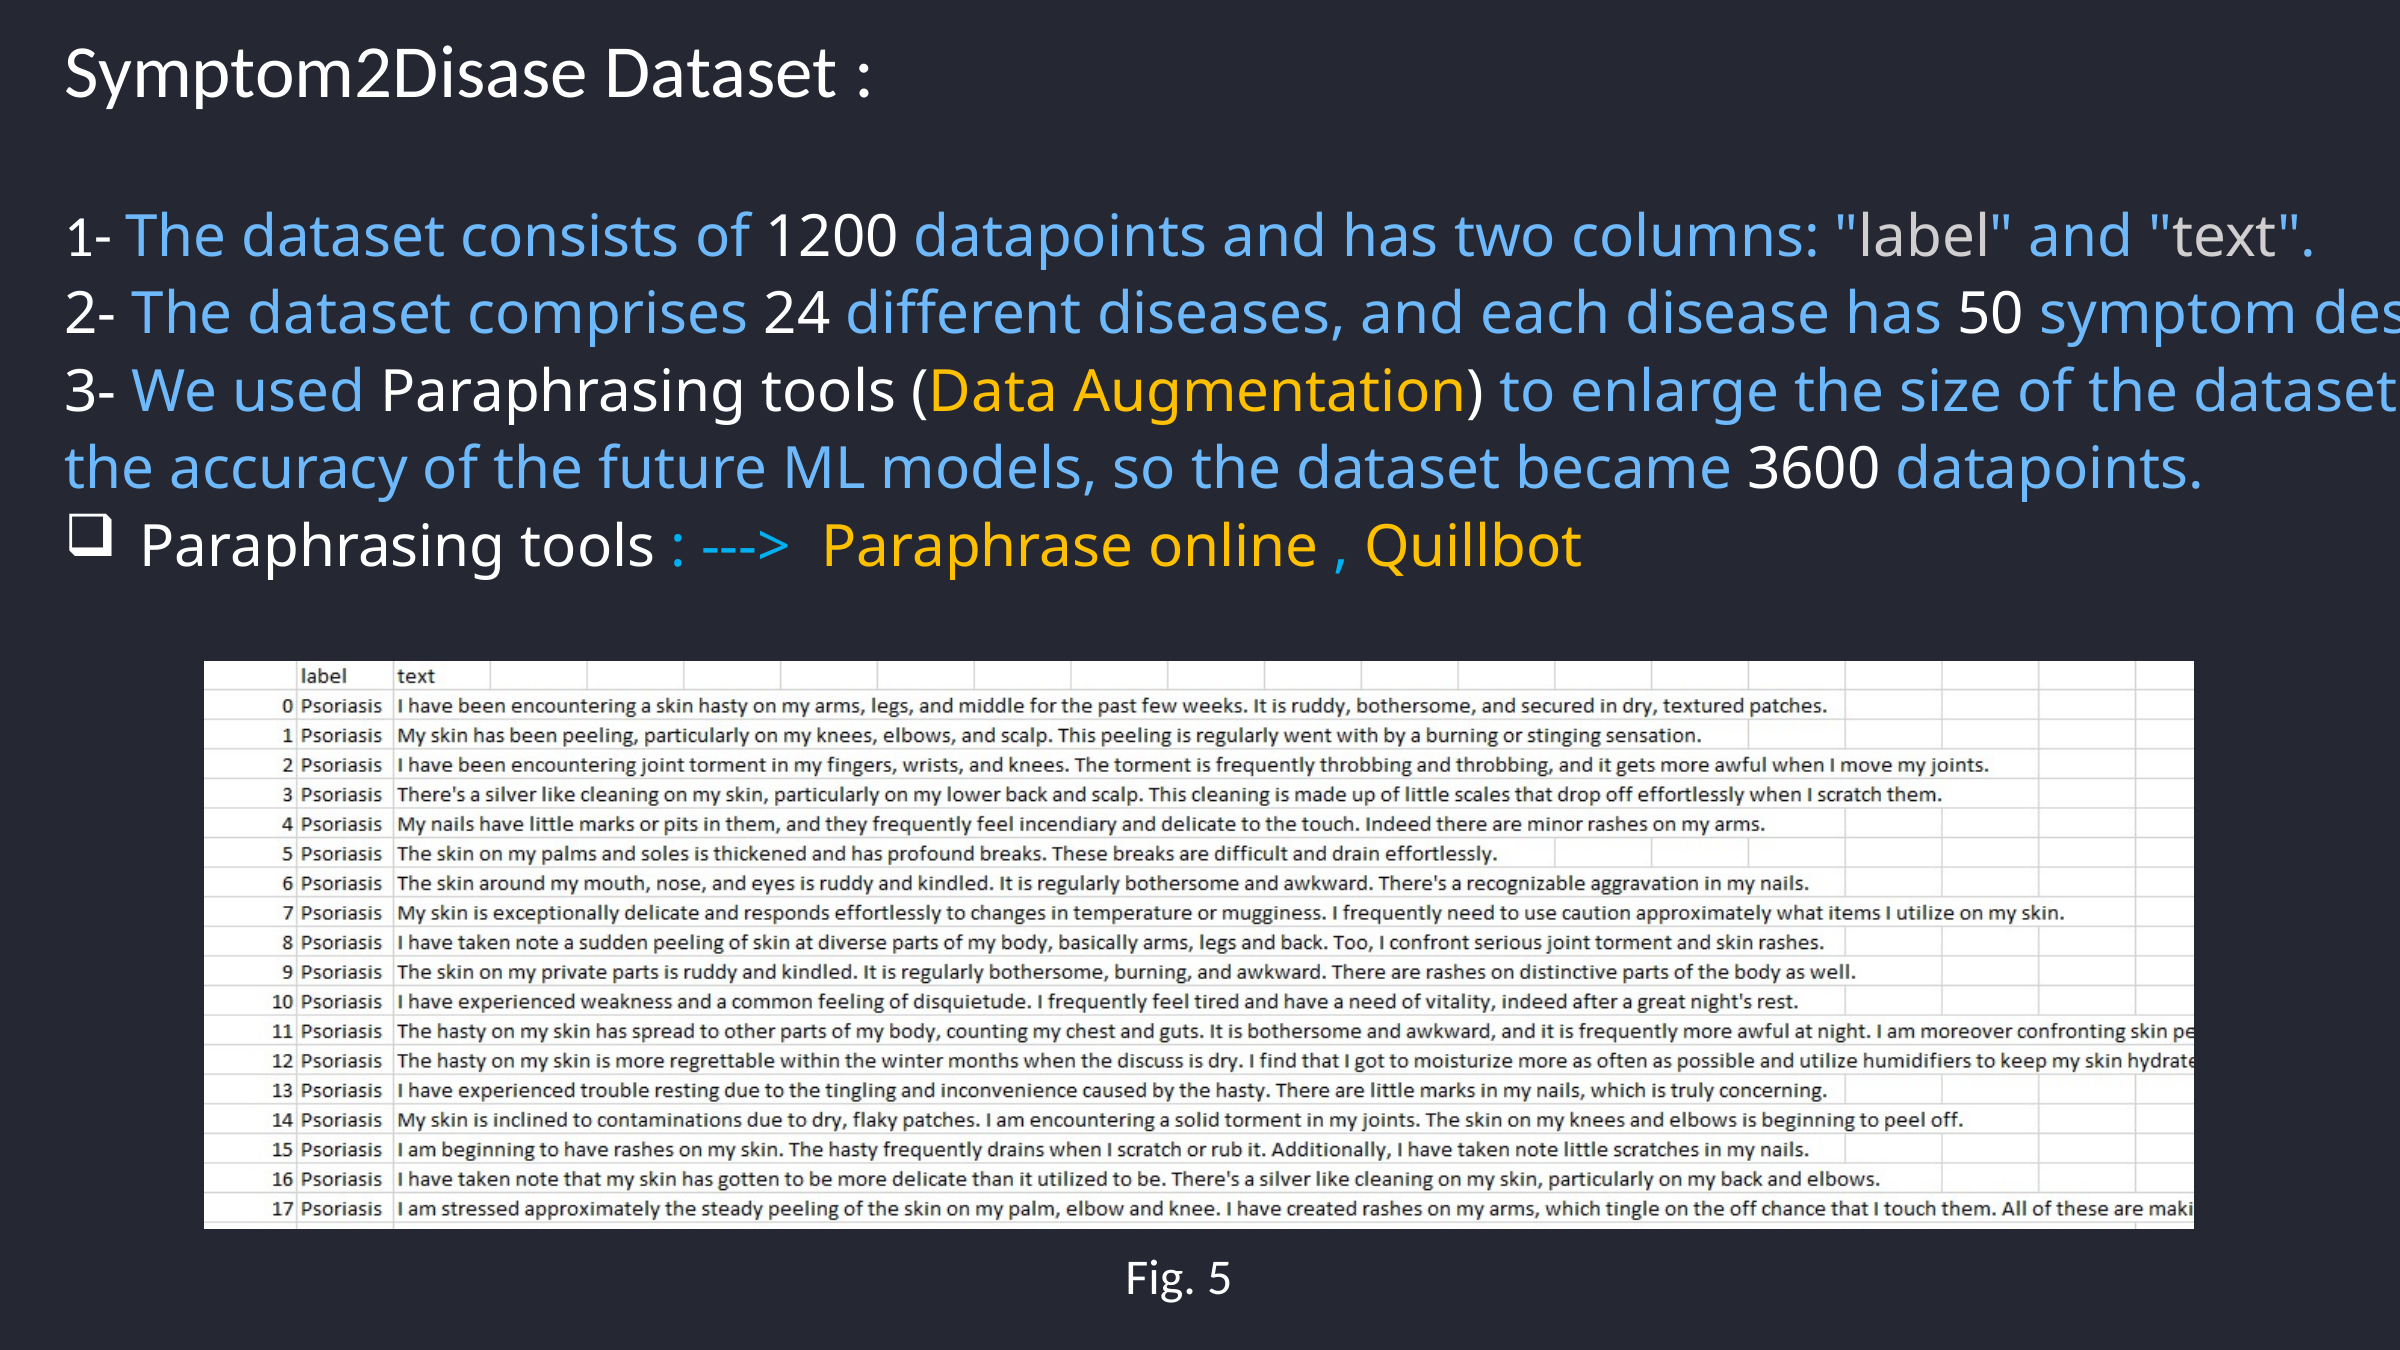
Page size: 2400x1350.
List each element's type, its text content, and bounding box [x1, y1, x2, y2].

text_box Fig. 5 [1110, 1237, 1489, 1312]
text_box [0, 0, 2400, 1350]
picture [204, 660, 2194, 1229]
text_box Symptom2Disase Dataset : 1- The dataset consists of 1200 datapoints and has two columns: "label" and "text". 2- The dataset comprises 24 different diseases, and each disease has 50 symptom descriptions. 3- We used Paraphrasing tools (Data Augmentation) to enlarge the size of the dataset to increase the accuracy of the future ML models, so the dataset became 3600 datapoints. Paraphrasing tools : ---> Paraphrase online , Quillbot [49, 27, 2381, 574]
